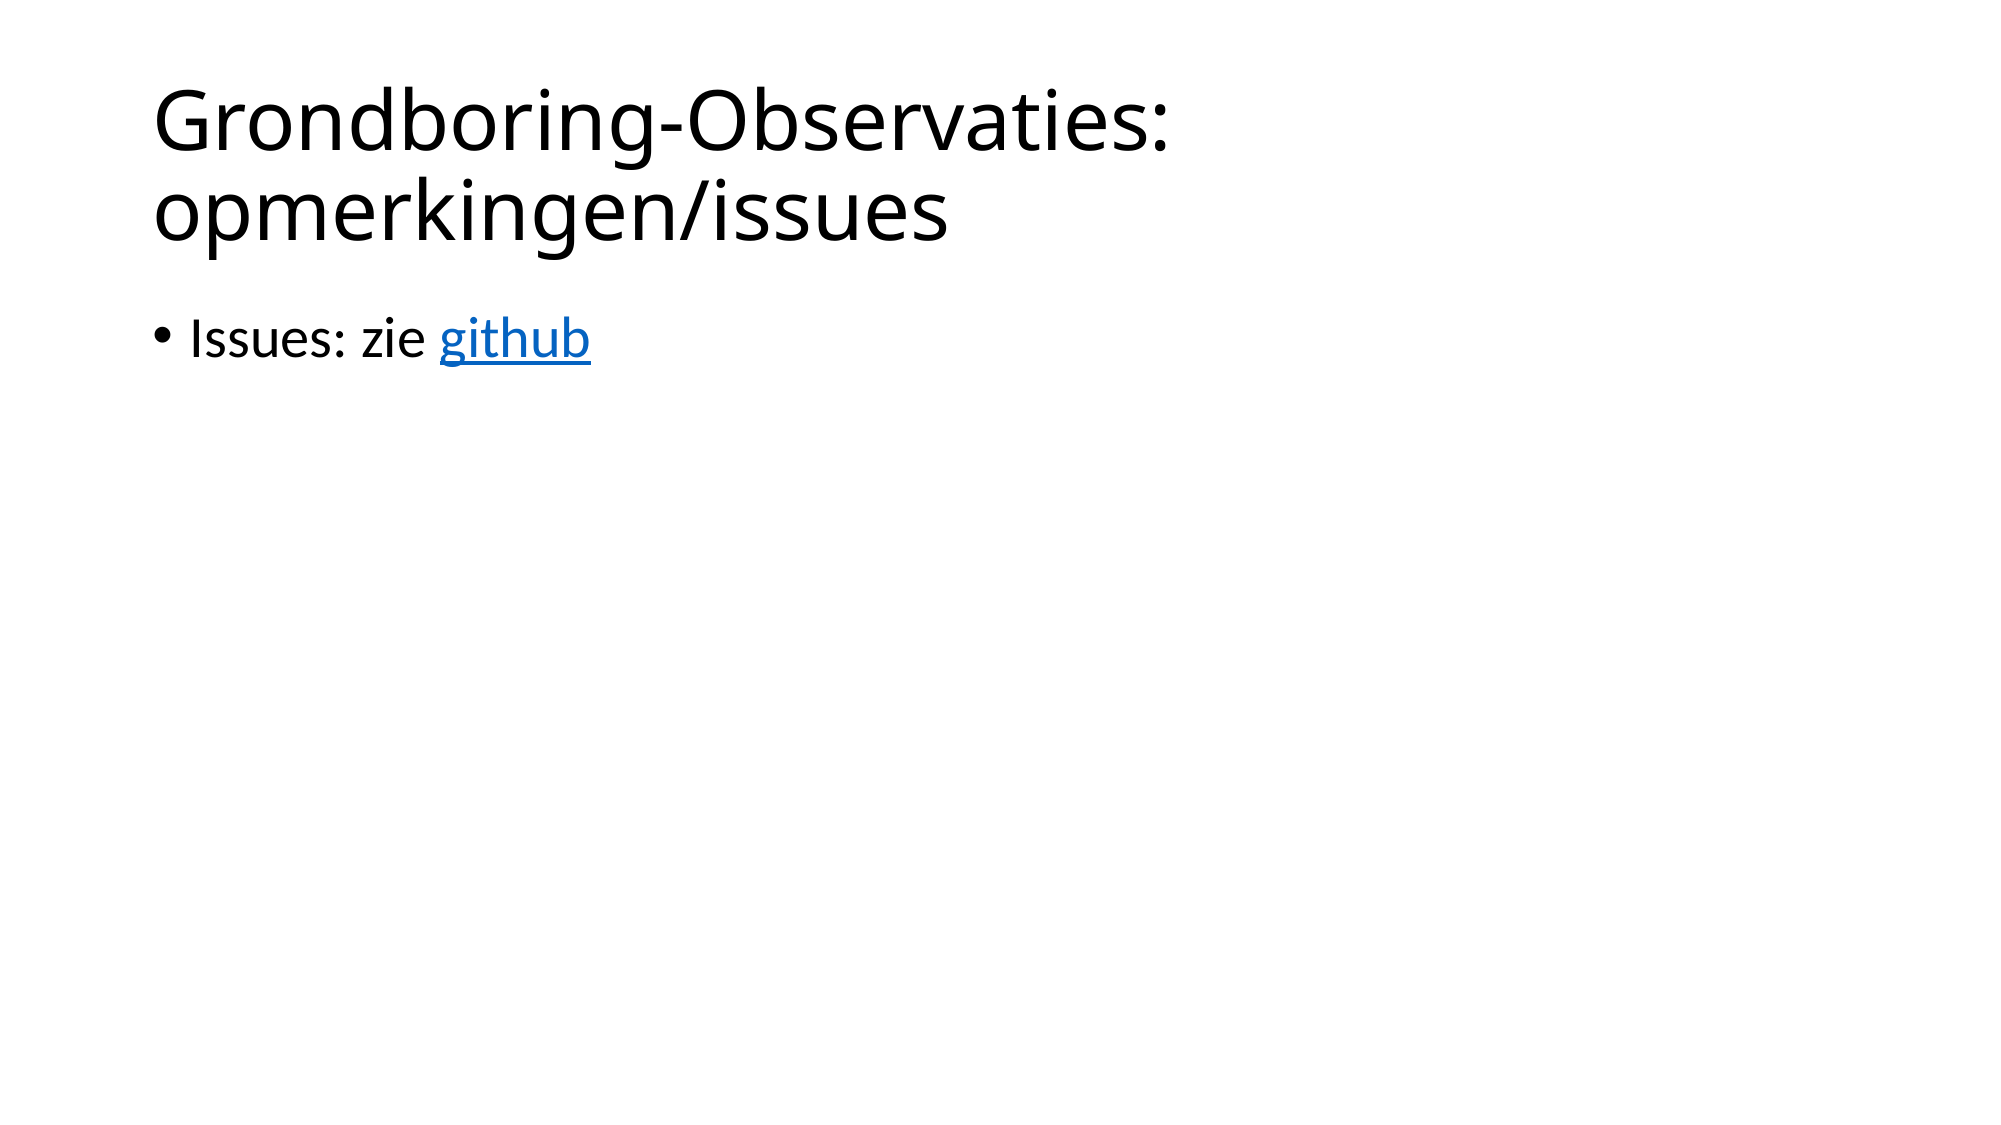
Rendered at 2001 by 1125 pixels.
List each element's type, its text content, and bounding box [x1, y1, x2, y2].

title Grondboring-Observaties: opmerkingen/issues [137, 59, 1863, 278]
list Issues: zie github [137, 299, 1863, 1014]
